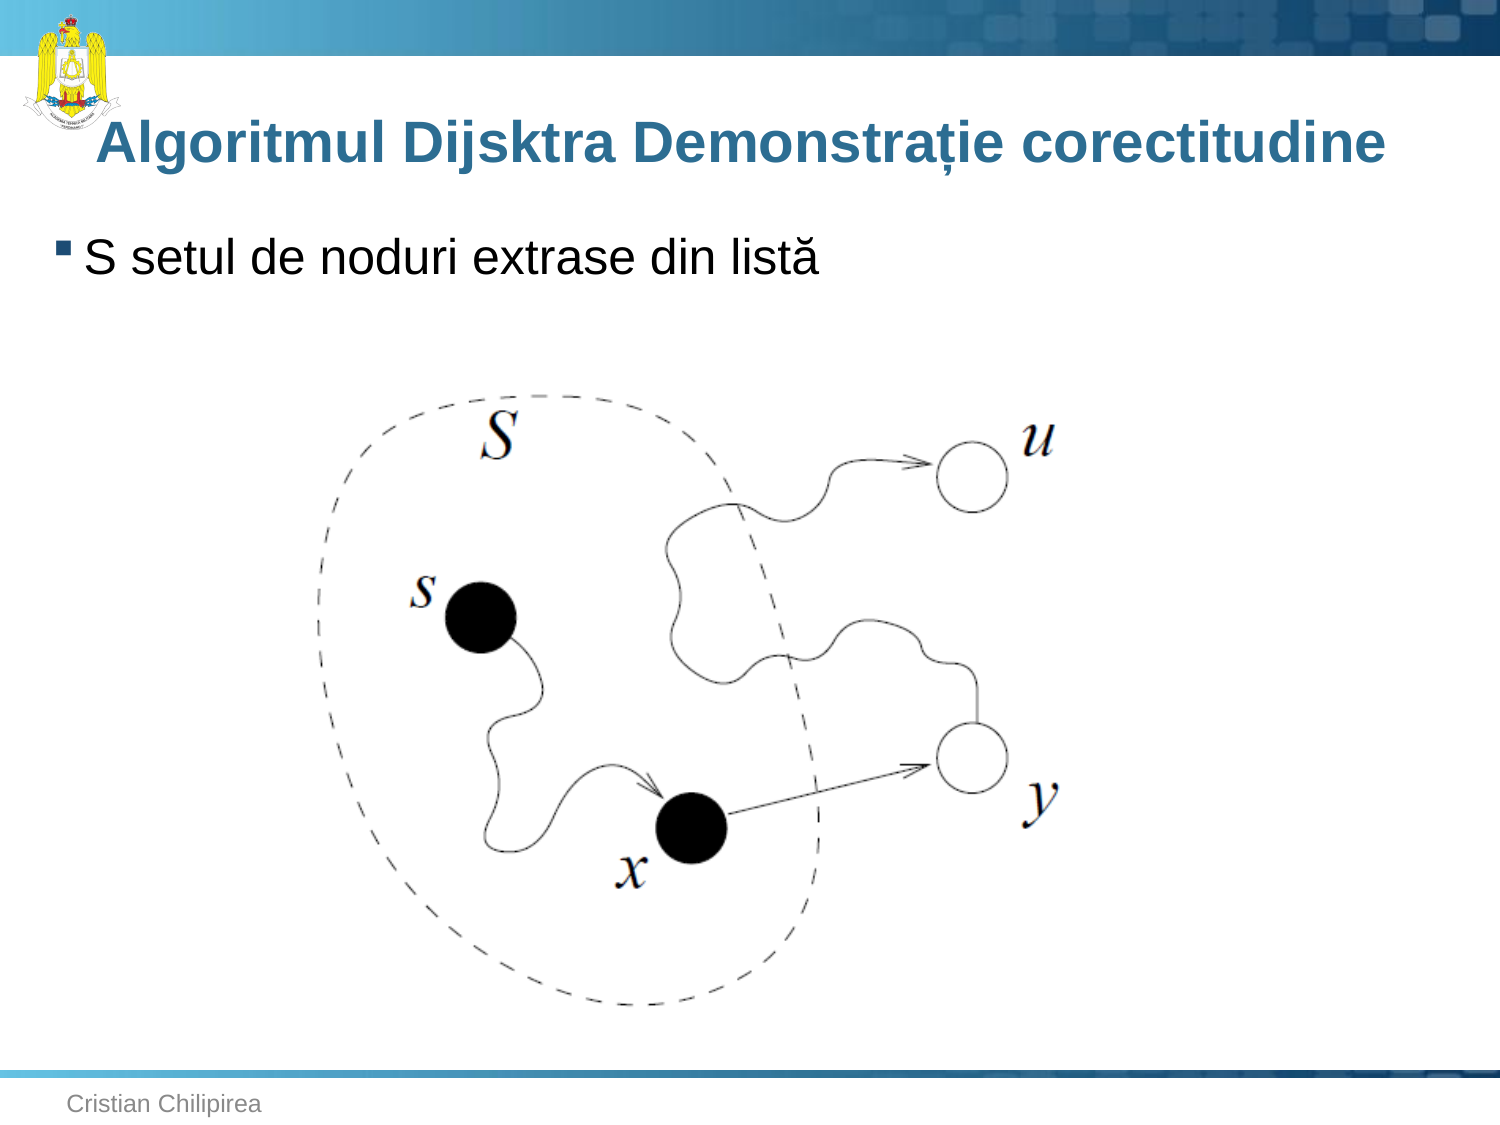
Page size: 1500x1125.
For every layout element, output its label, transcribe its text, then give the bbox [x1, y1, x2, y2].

title Algoritmul Dijsktra Demonstrație corectitudine [51, 102, 1449, 178]
picture [0, 0, 1500, 130]
list S setul de noduri extrase din listă [52, 217, 1451, 1053]
footer Cristian Chilipirea [51, 1083, 1157, 1125]
picture [291, 346, 1088, 1024]
picture [0, 1070, 1500, 1078]
